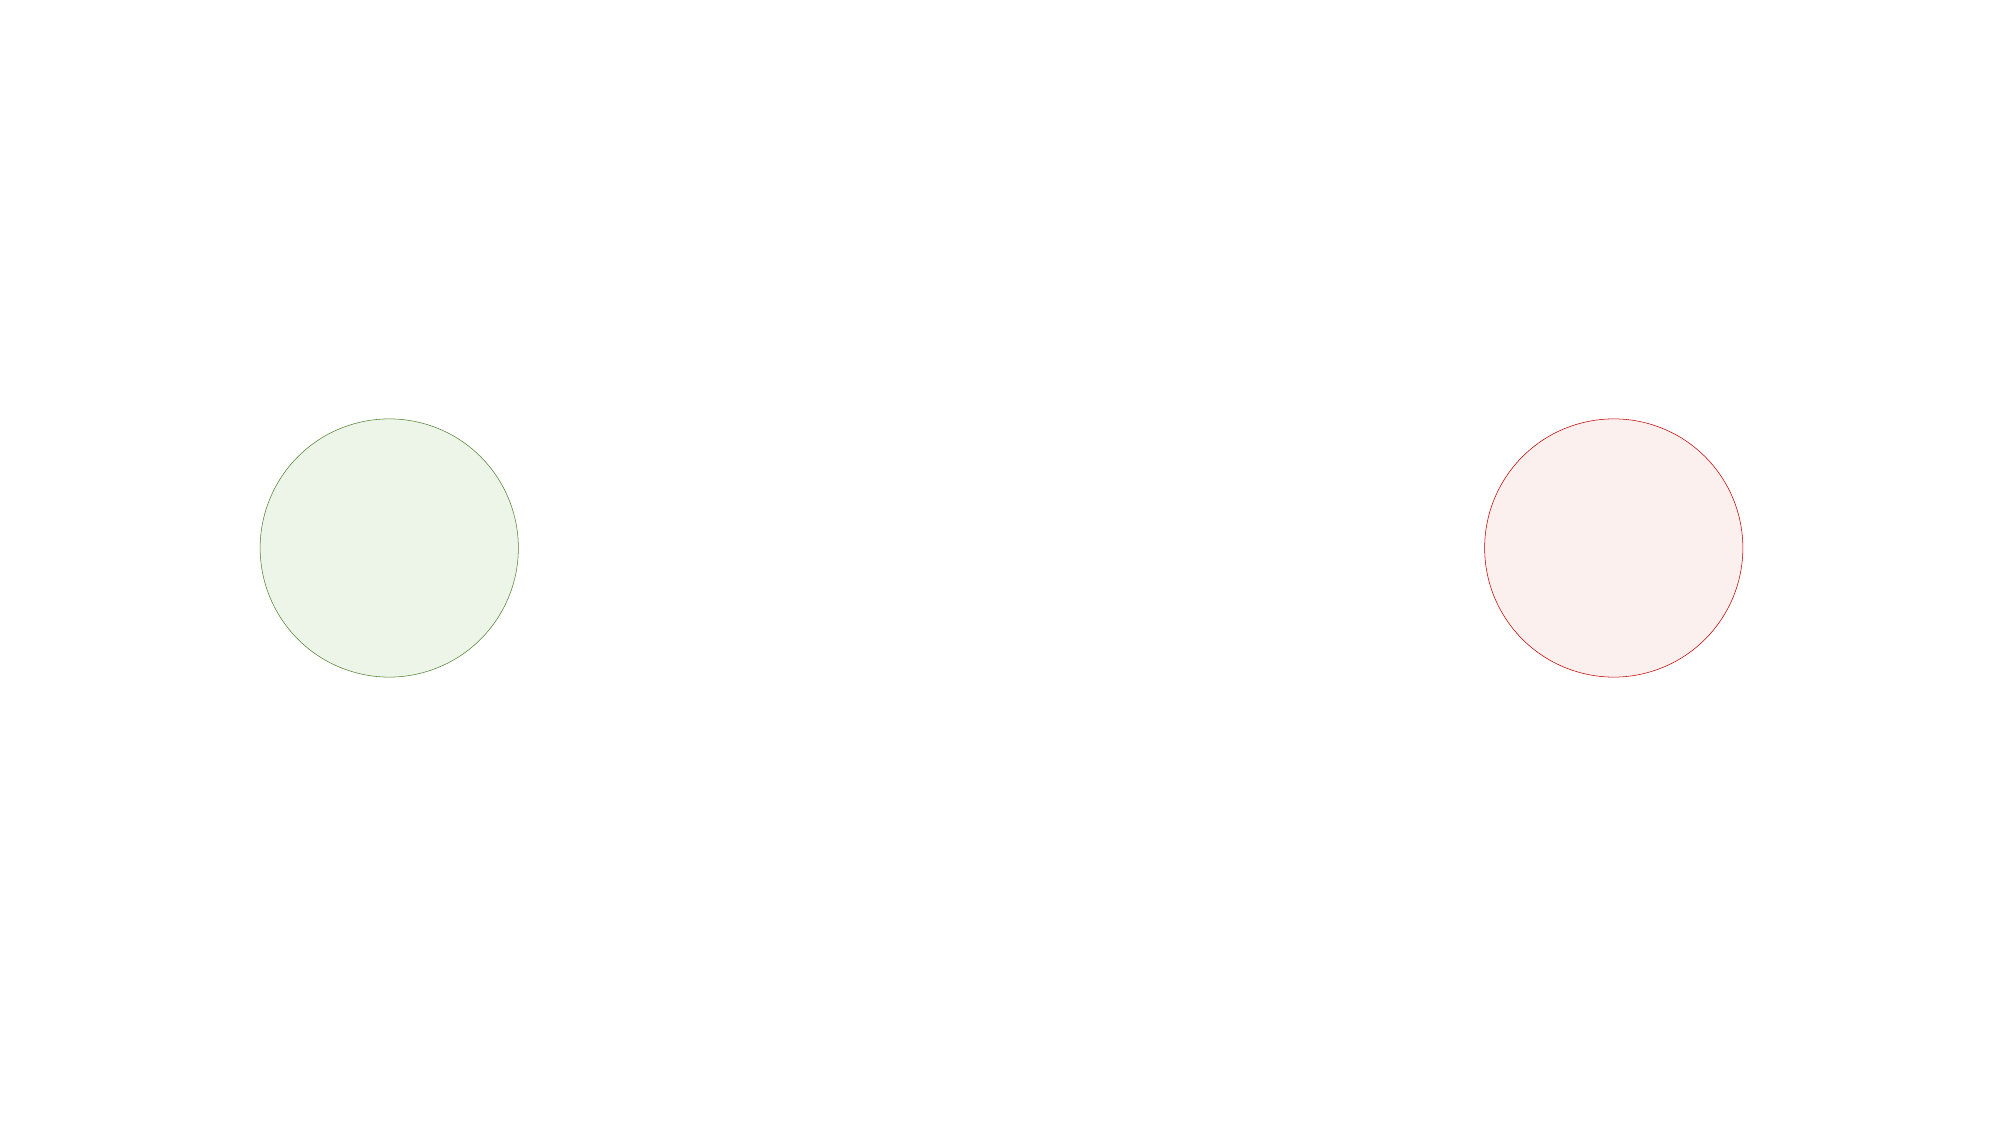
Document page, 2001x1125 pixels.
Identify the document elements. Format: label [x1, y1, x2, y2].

text_box [259, 417, 520, 679]
text_box [1483, 417, 1744, 679]
